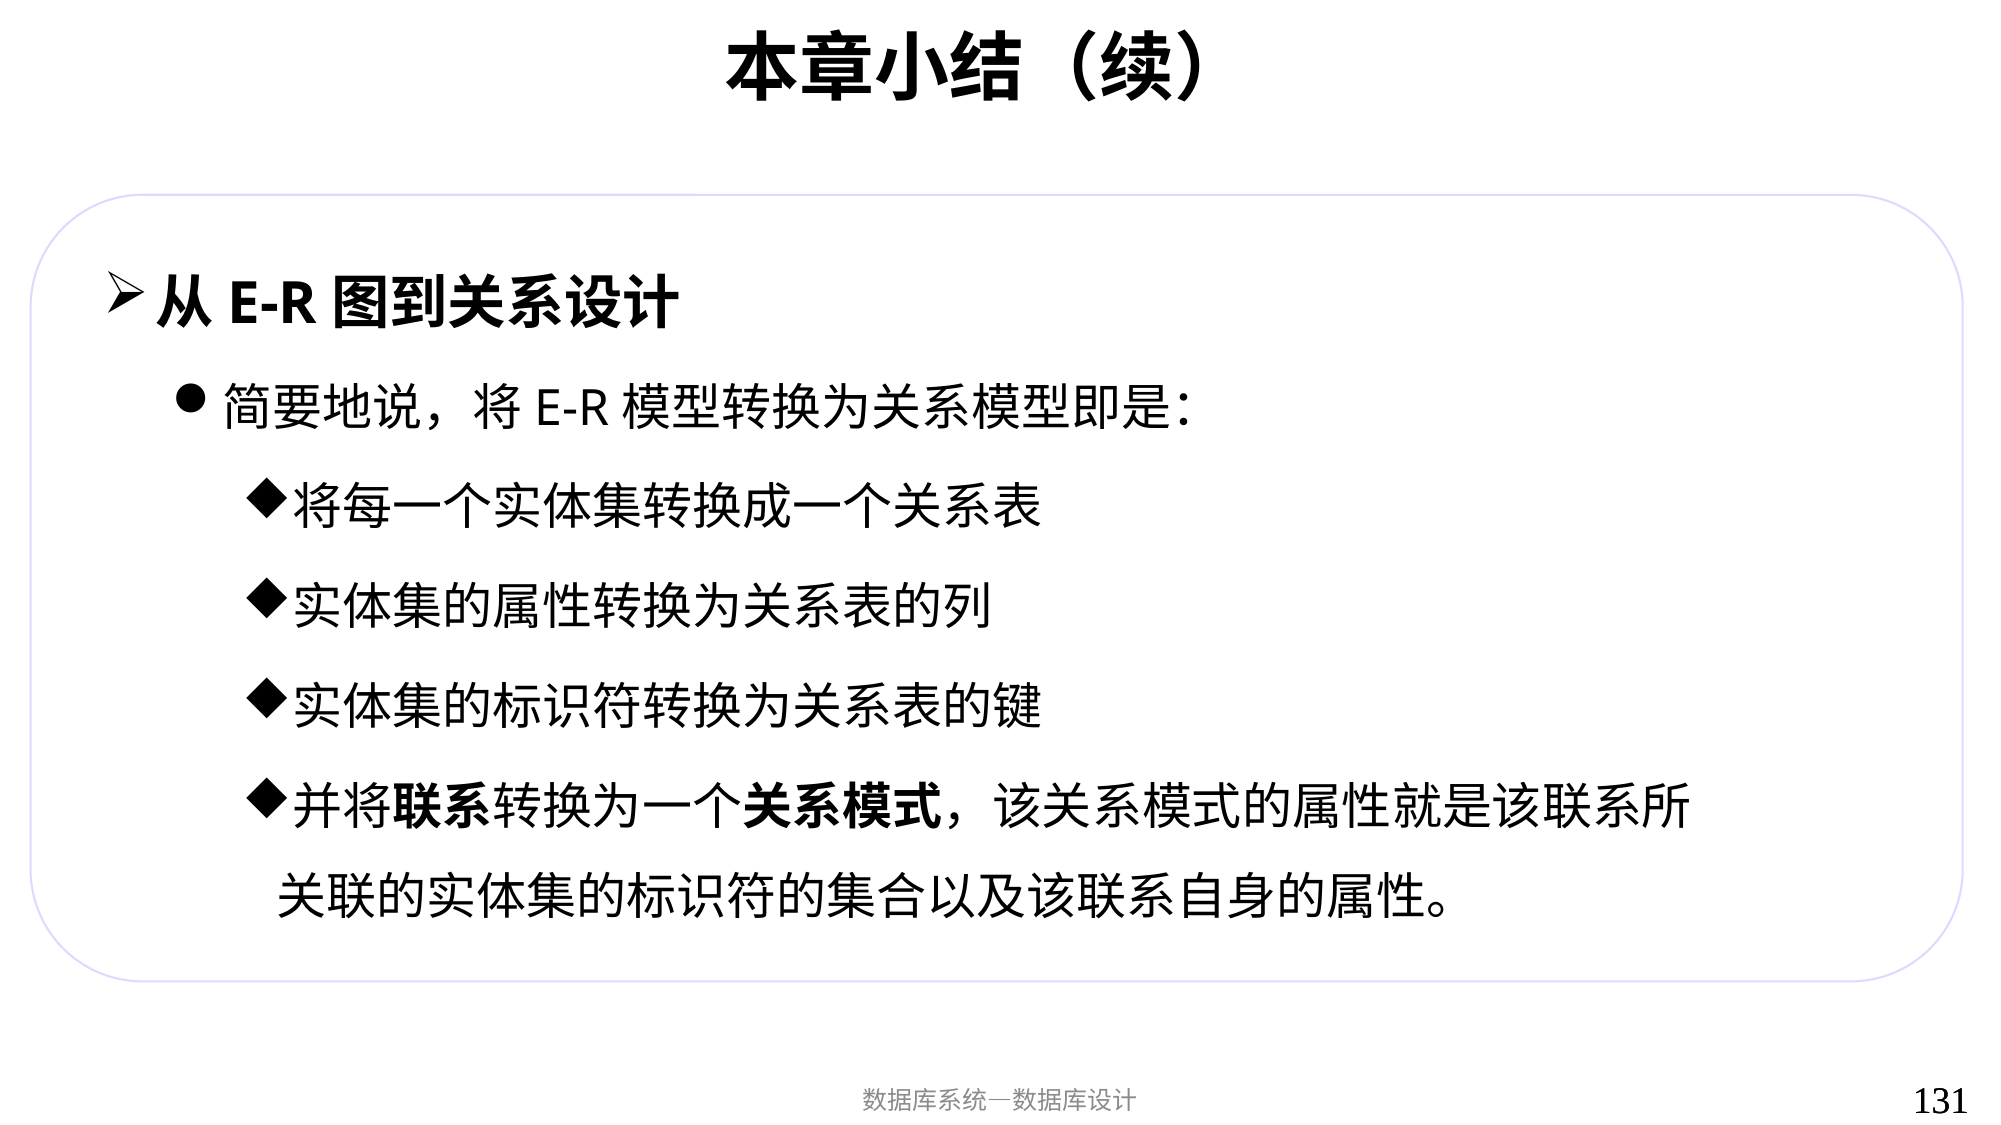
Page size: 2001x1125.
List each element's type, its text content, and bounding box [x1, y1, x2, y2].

list 从E-R图到关系设计 简要地说，将E-R模型转换为关系模型即是： 将每一个实体集转换成一个关系表 实体集的属性转换为关系表的列 实体集的标识符转换为关系表的键 并将联系转换为一个关系模式，该关系模式的属性就是该联系所关联的实体集的标识符的集合以及该联系自身的属性。 [88, 222, 1717, 767]
title 本章小结（续） [159, 8, 1815, 121]
footer 数据库系统—数据库设计 [662, 1073, 1338, 1125]
text_box [30, 194, 1963, 982]
slide_number 131 [1898, 1069, 2000, 1125]
